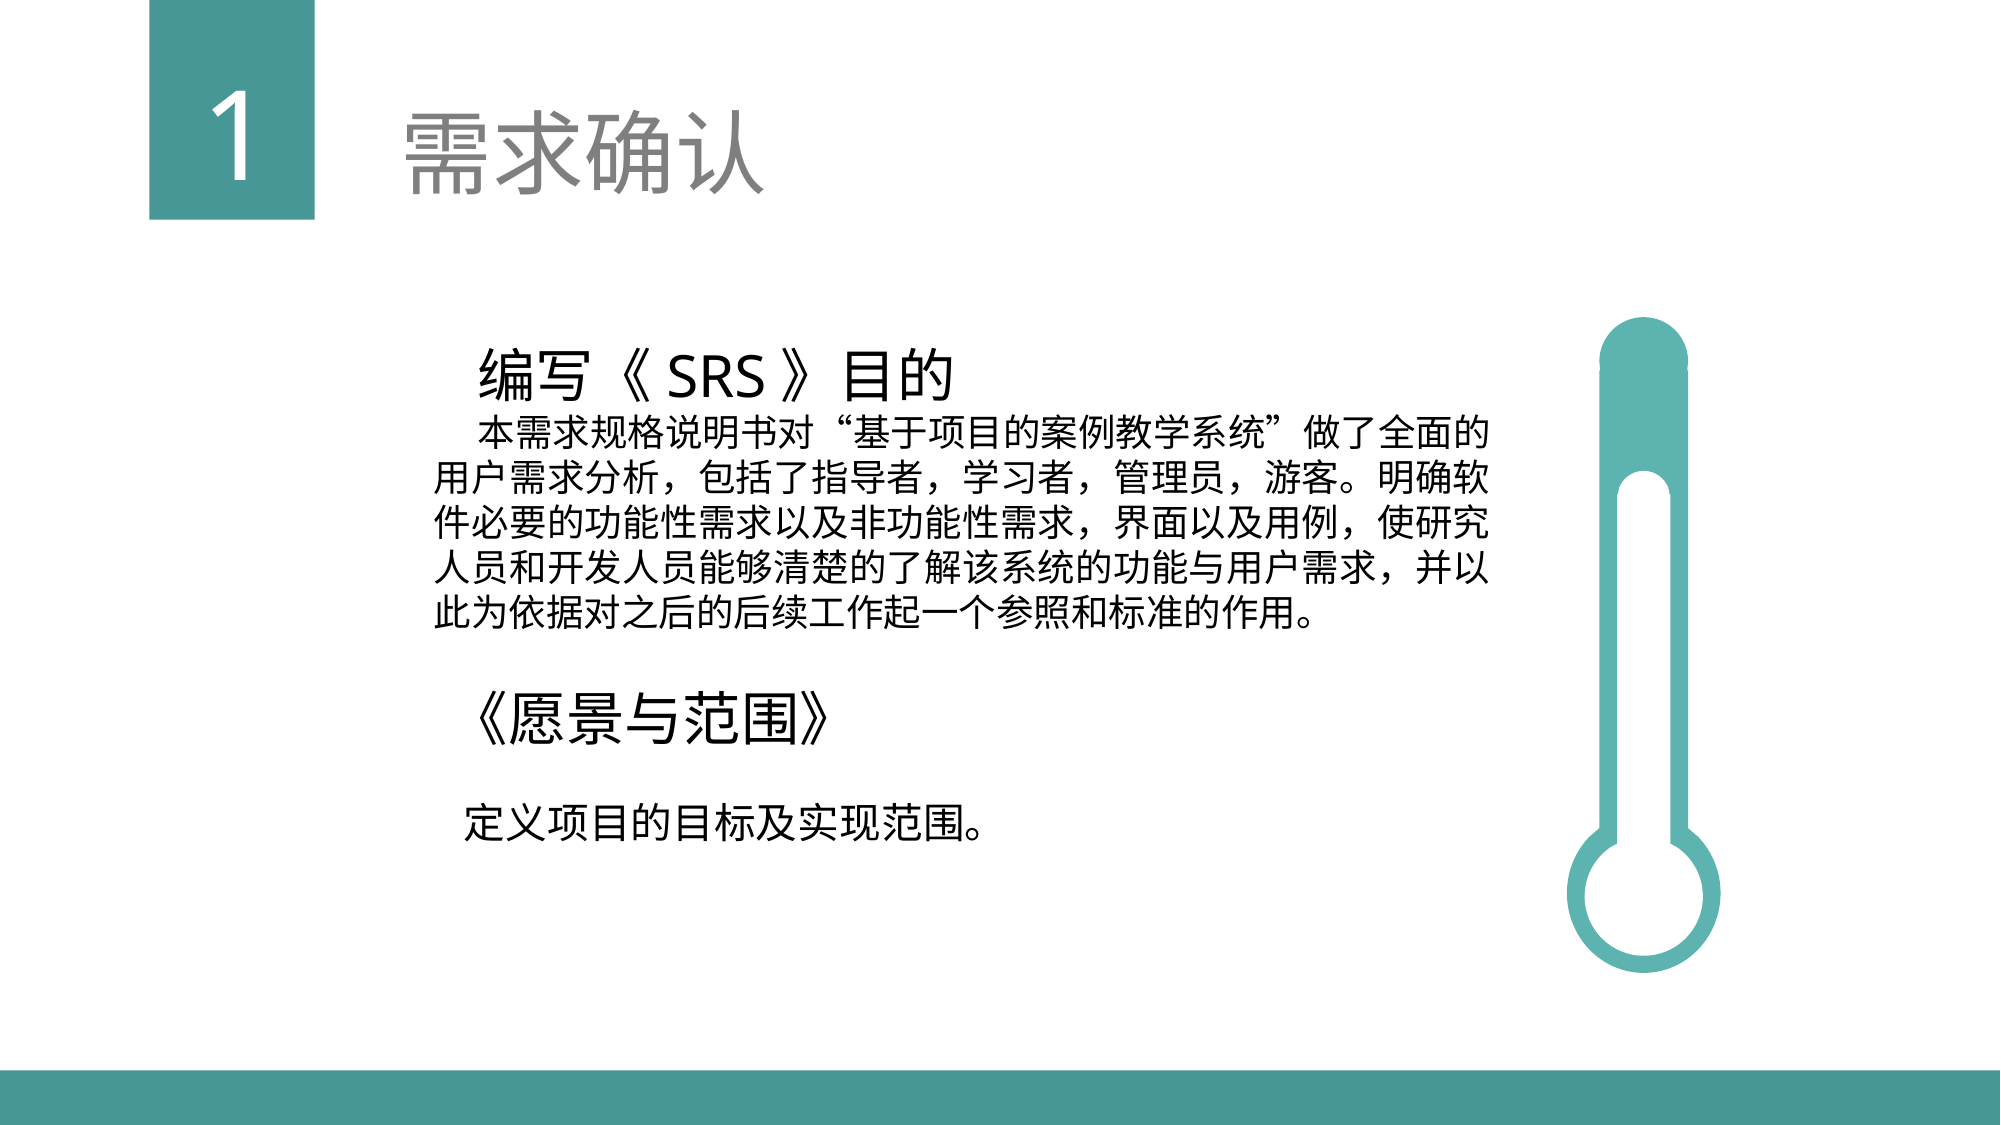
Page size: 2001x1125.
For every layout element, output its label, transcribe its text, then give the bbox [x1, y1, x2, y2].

text_box 1 [154, 48, 320, 213]
text_box [0, 1070, 2000, 1125]
text_box 编写《SRS》目的 本需求规格说明书对“基于项目的案例教学系统”做了全面的用户需求分析，包括了指导者，学习者，管理员，游客。明确软件必要的功能性需求以及非功能性需求，界面以及用例，使研究人员和开发人员能够清楚的了解该系统的功能与用户需求，并以此为依据对之后的后续工作起一个参照和标准的作用。 [418, 332, 1506, 642]
text_box [1584, 470, 1703, 956]
text_box 《愿景与范围》 [435, 674, 873, 759]
text_box [1566, 317, 1721, 973]
text_box 定义项目的目标及实现范围。 [448, 789, 1302, 854]
text_box 需求确认 [385, 88, 1426, 214]
text_box [149, 0, 315, 220]
